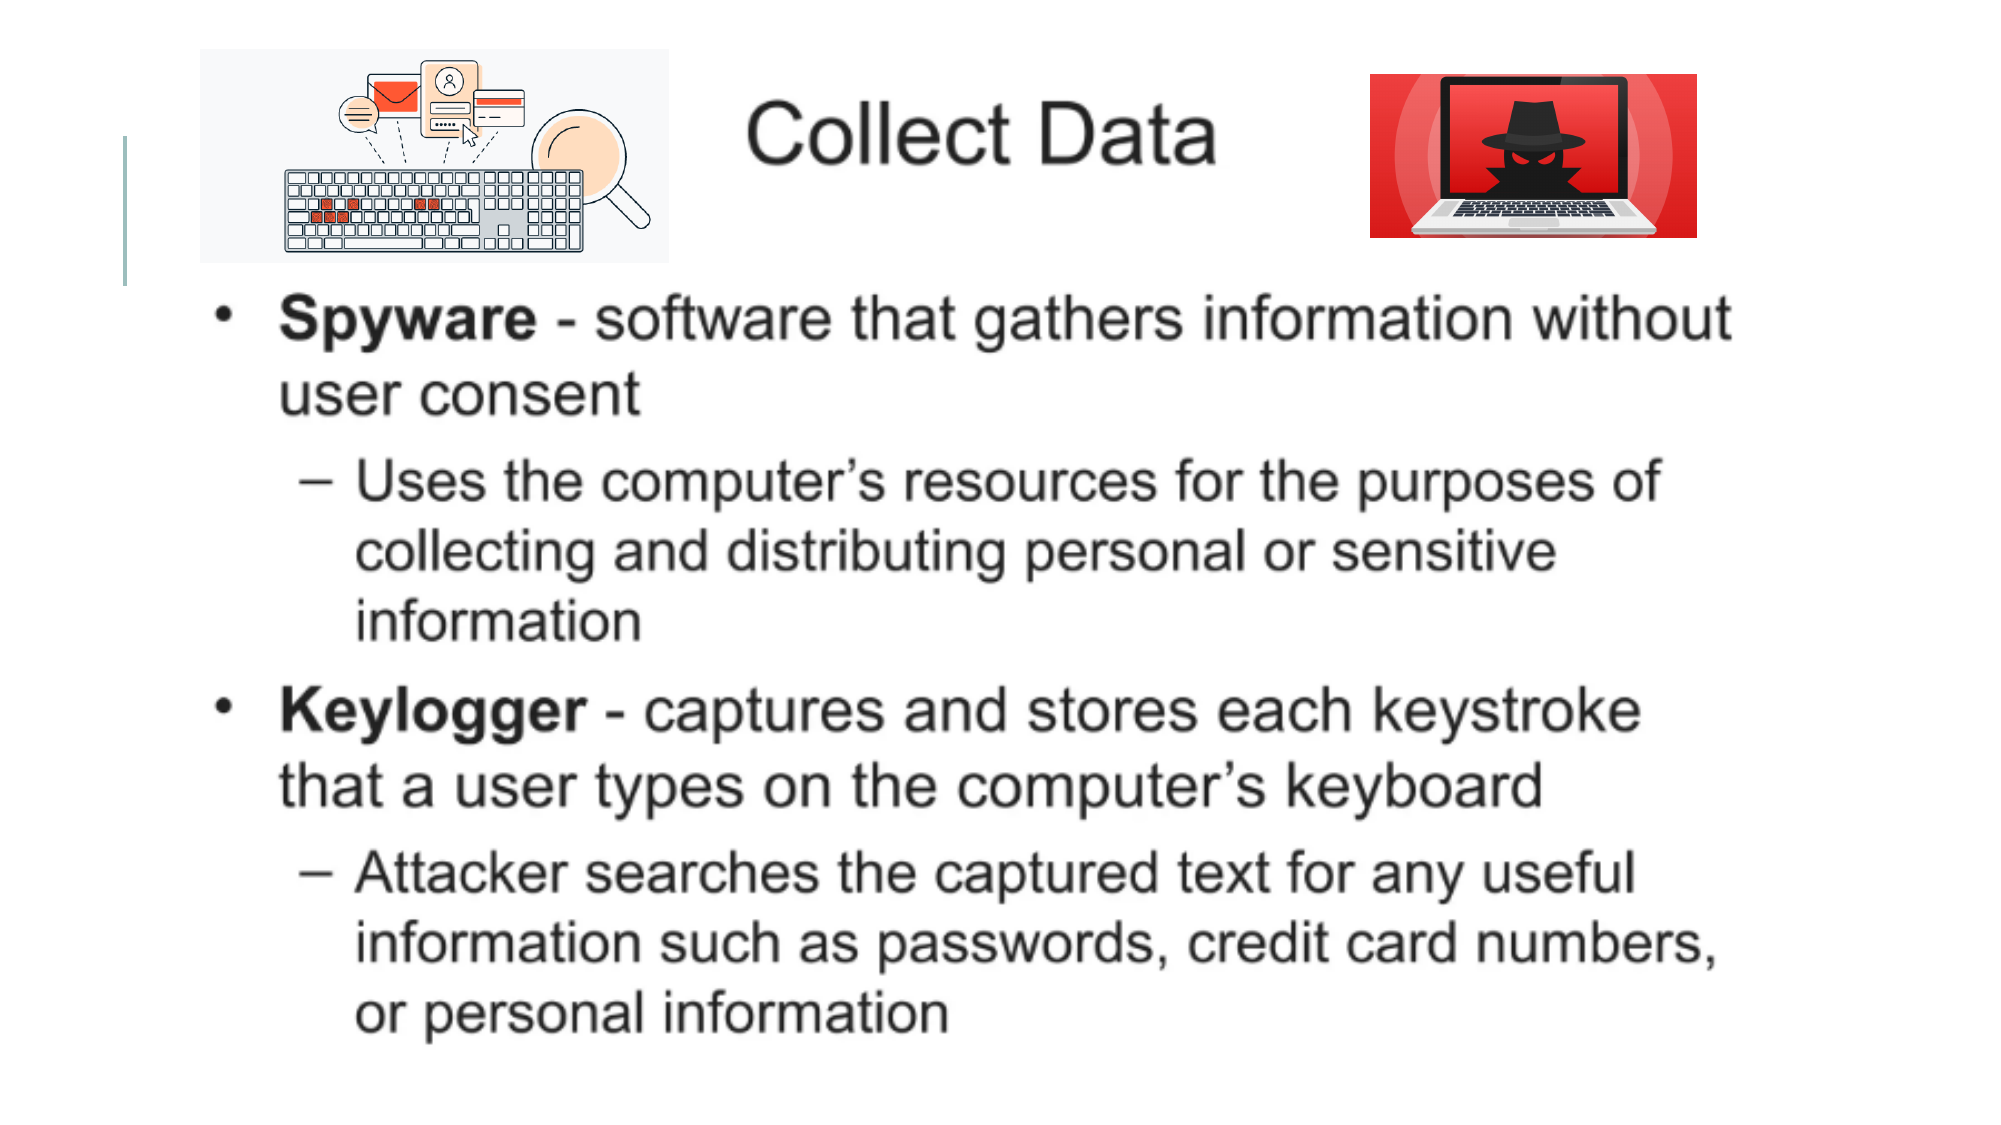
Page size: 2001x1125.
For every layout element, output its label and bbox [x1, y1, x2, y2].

picture [199, 49, 670, 264]
picture [1370, 74, 1698, 239]
list [183, 49, 1773, 1063]
